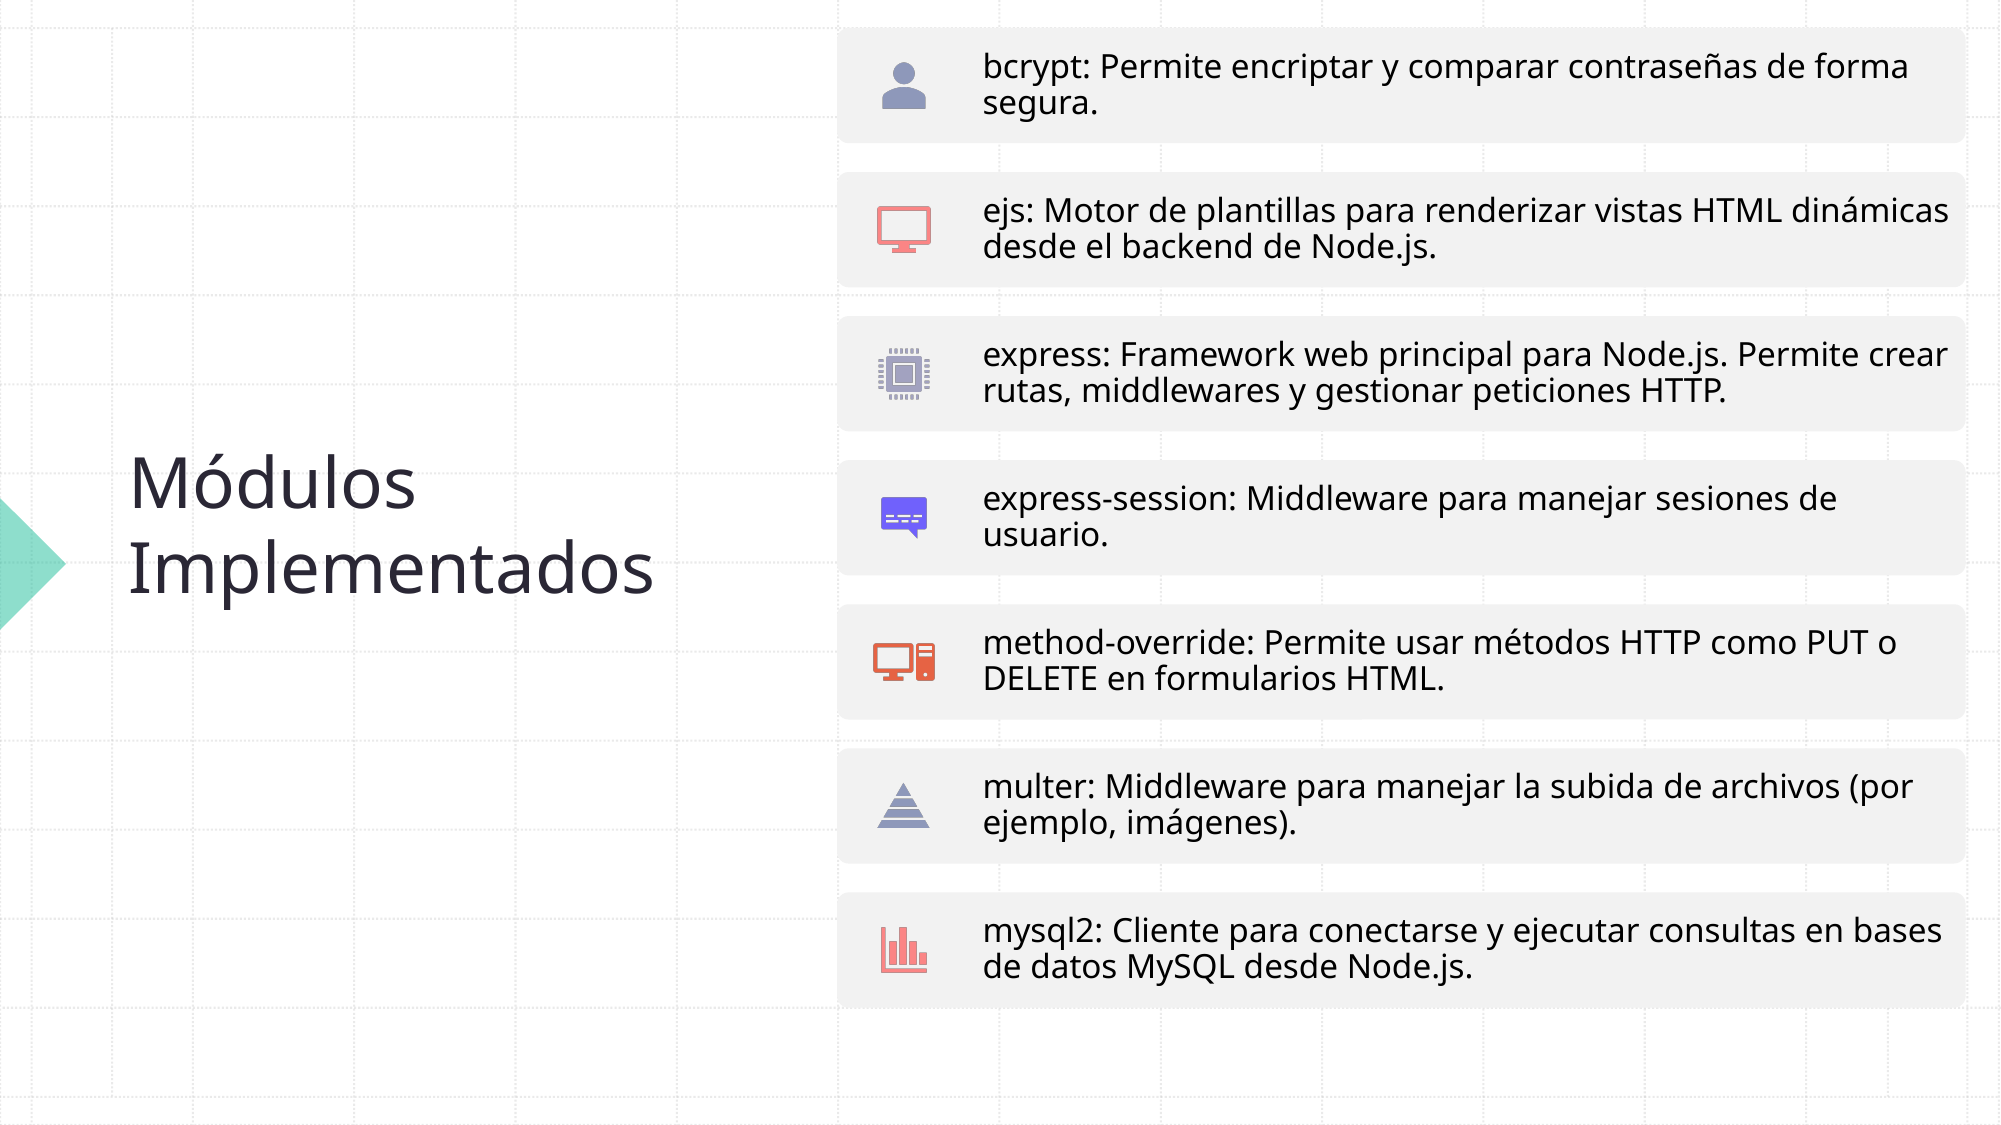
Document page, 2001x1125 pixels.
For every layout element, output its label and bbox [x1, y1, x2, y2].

list [837, 27, 1966, 1008]
text_box [0, 0, 2000, 1125]
